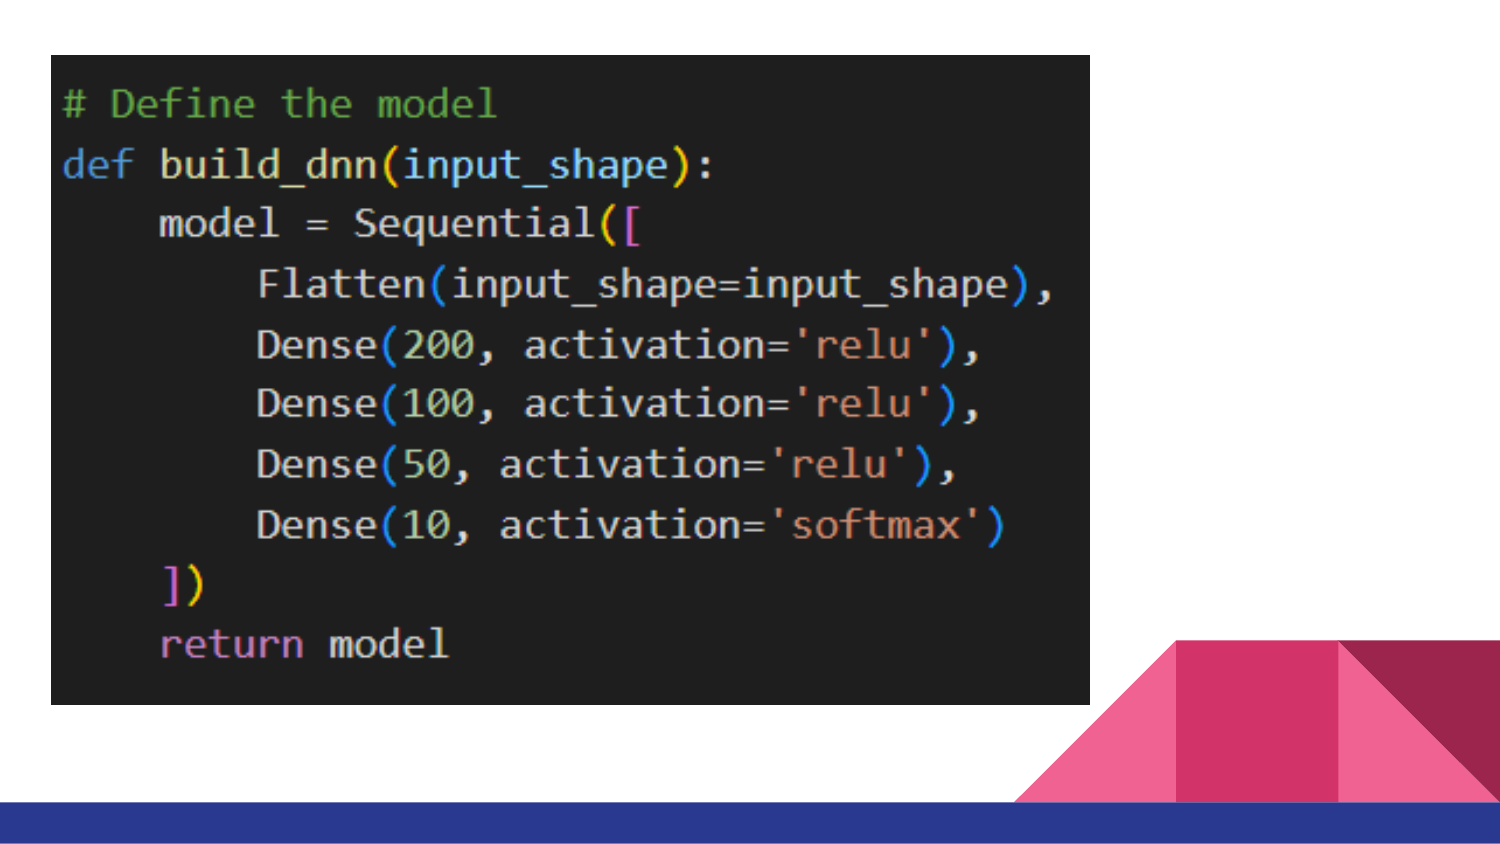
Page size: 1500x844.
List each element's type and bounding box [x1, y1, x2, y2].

picture [50, 55, 1090, 705]
